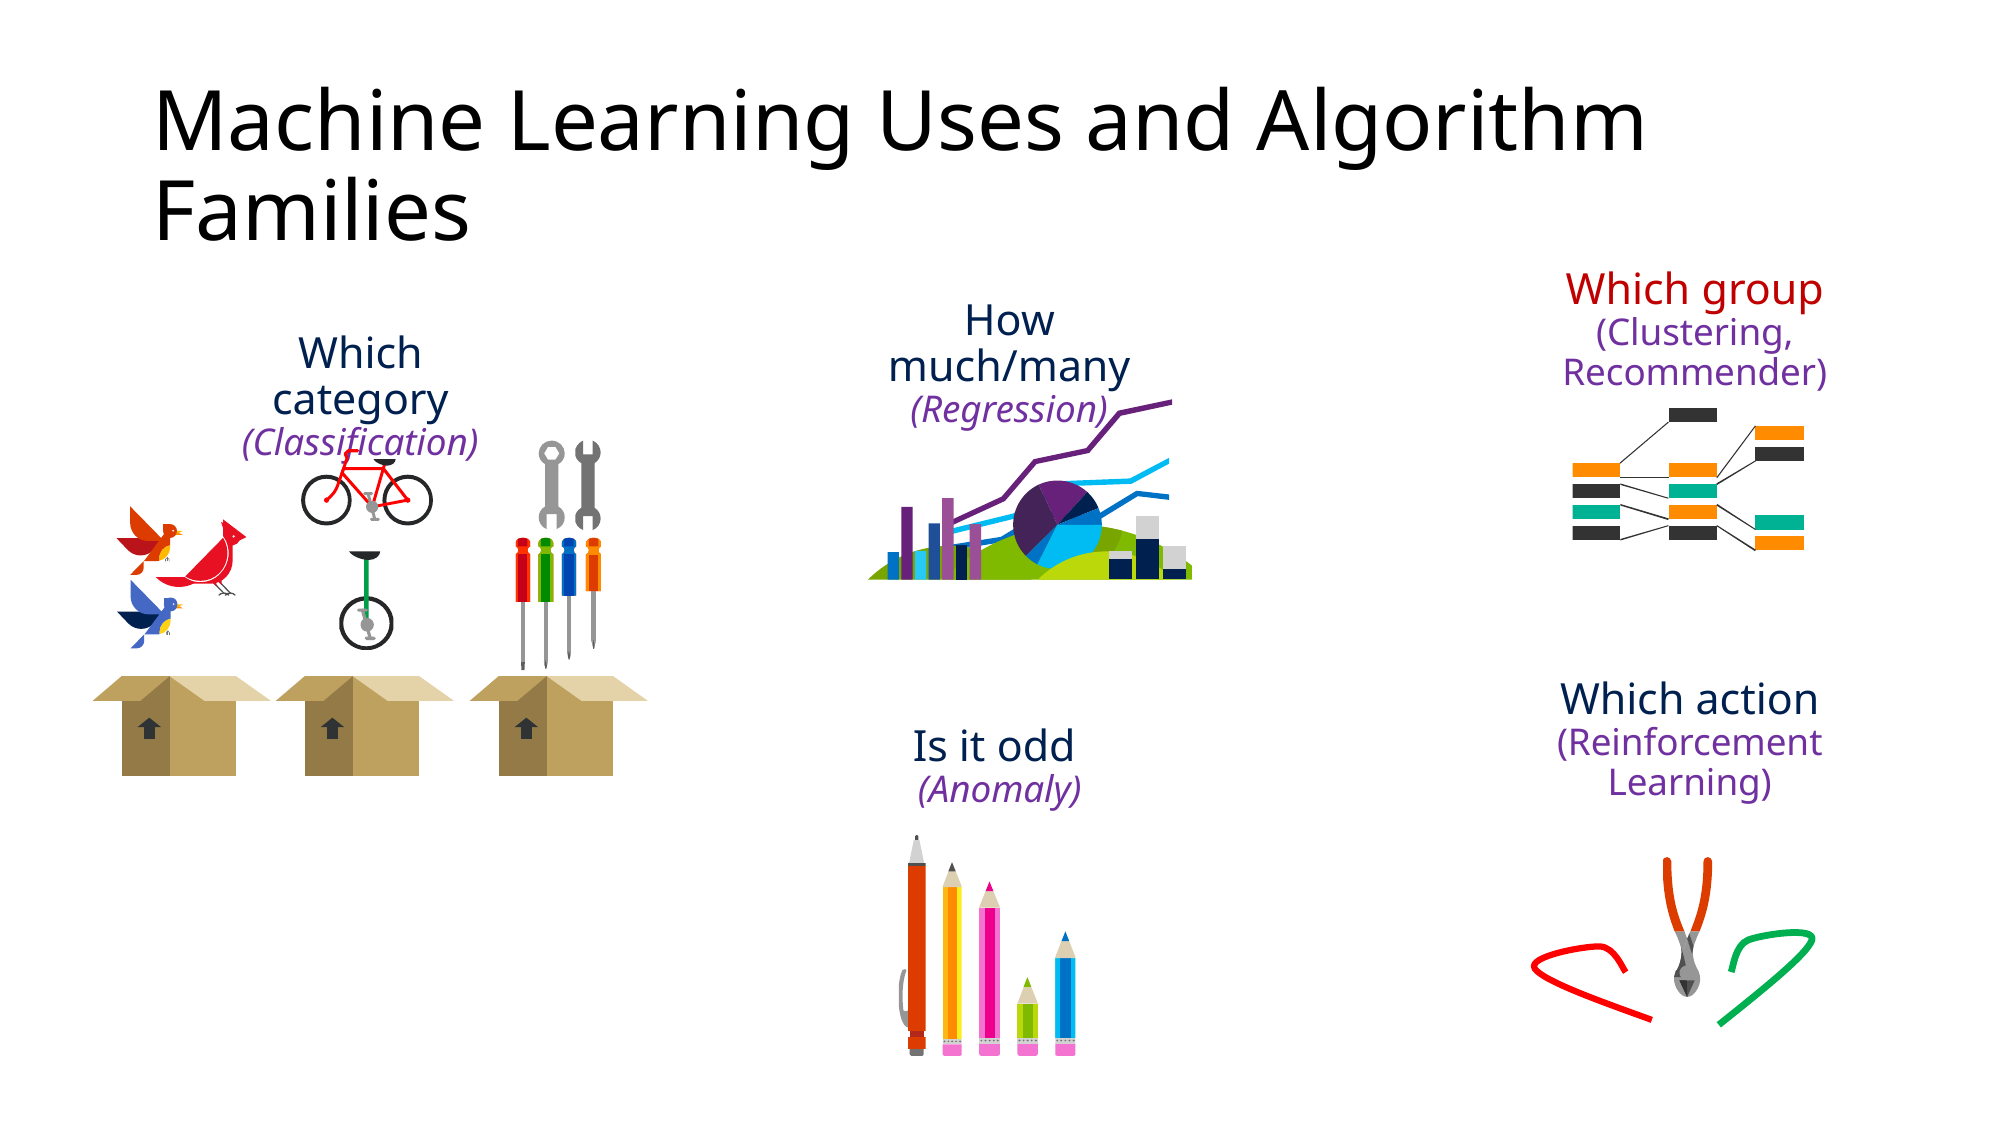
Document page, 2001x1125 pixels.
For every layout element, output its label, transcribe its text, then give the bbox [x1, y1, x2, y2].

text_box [827, 706, 1173, 1056]
title Machine Learning Uses and Algorithm Families [137, 59, 1863, 278]
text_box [92, 313, 648, 776]
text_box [1523, 249, 1867, 552]
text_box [836, 280, 1210, 611]
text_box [1517, 659, 1863, 1048]
